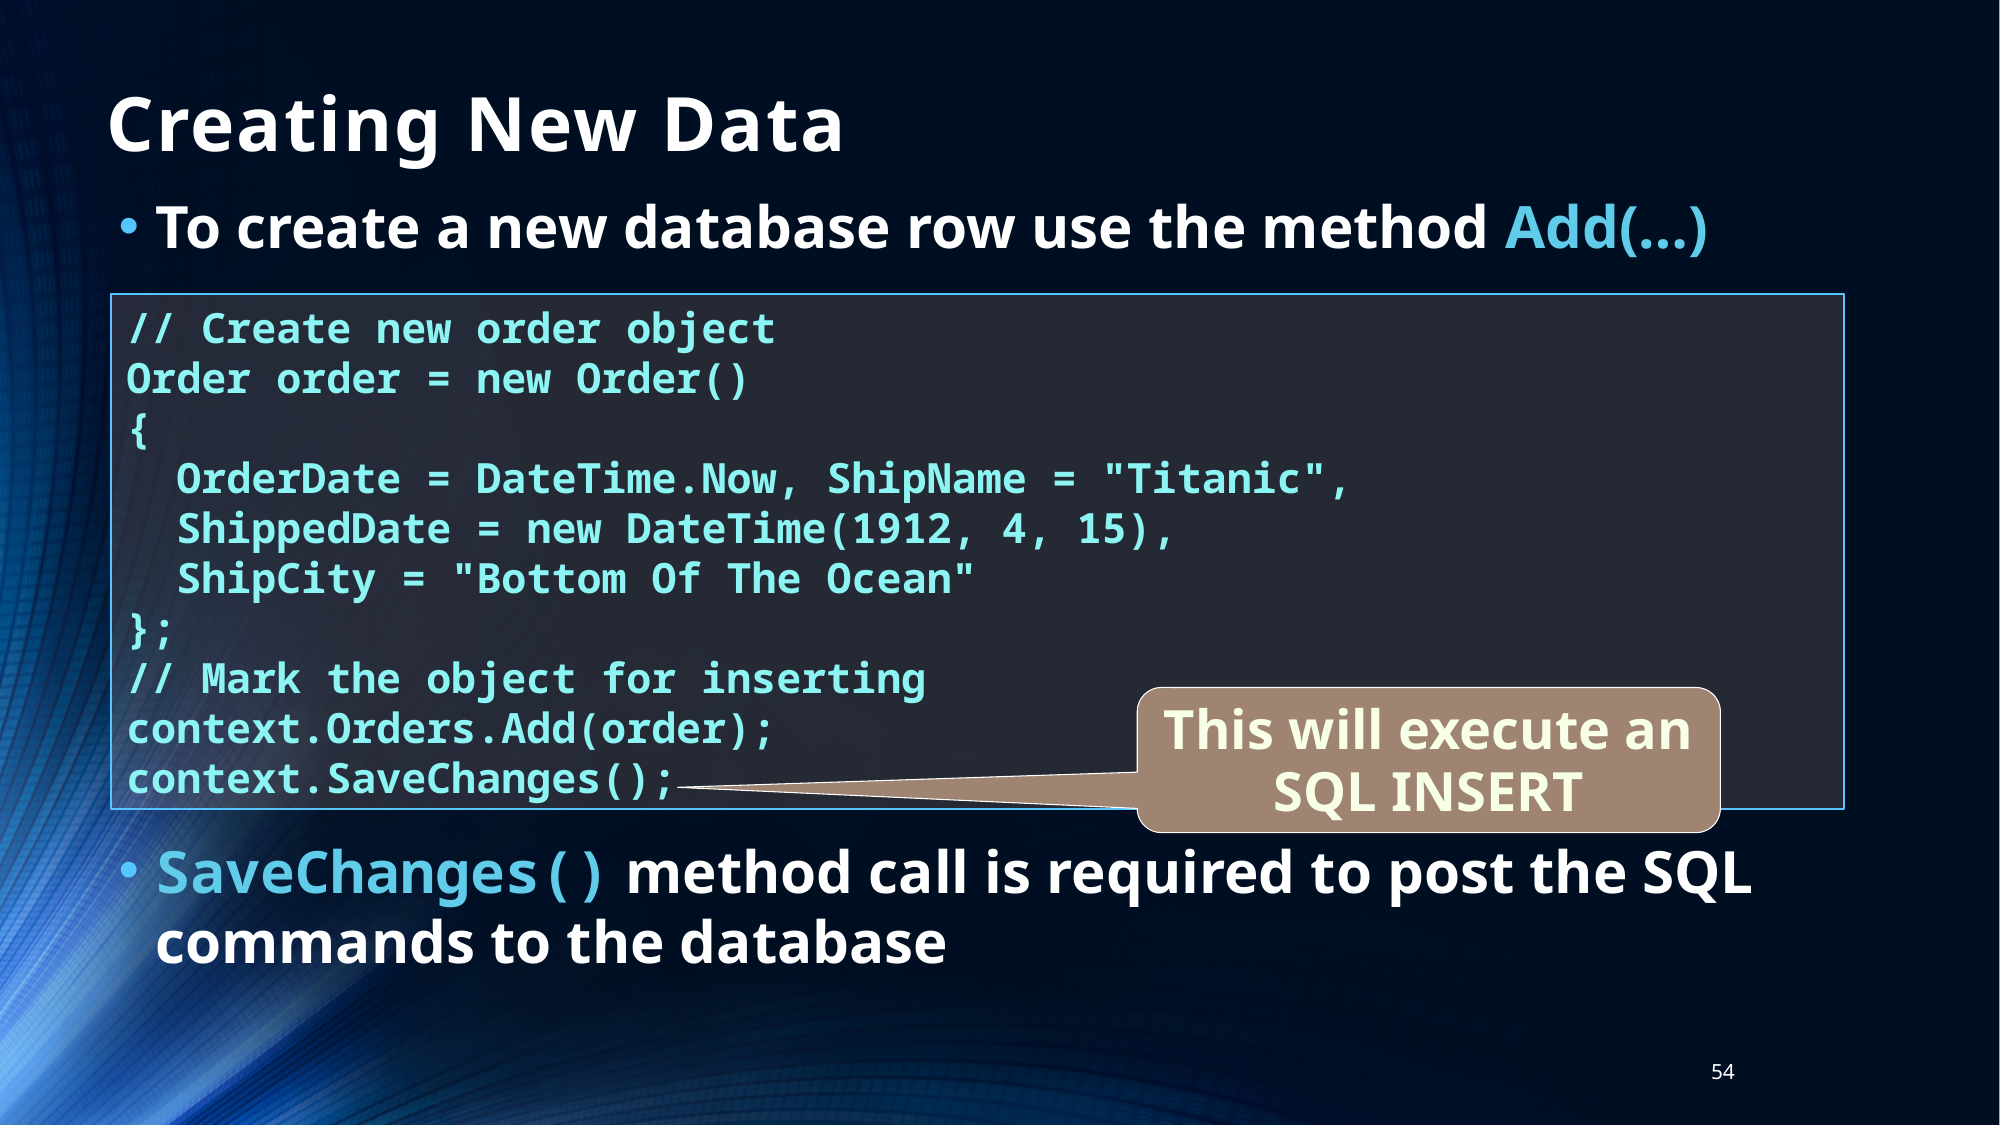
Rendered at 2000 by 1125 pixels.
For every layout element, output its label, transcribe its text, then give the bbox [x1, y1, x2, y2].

list To create a new database row use the method Add(…) SaveChanges() method call is required to post the SQL commands to the database [103, 182, 2000, 358]
title Creating New Data [91, 0, 1592, 175]
slide_number 54 [1612, 1050, 1750, 1096]
text_box // Create new order object Order order = new Order() { OrderDate = DateTime.Now, ShipName = "Titanic", ShippedDate = new DateTime(1912, 4, 15), ShipCity = "Bottom Of The Ocean" }; // Mark the object for inserting context.Orders.Add(order); context.SaveChanges(); [111, 294, 1845, 810]
picture [0, 0, 2000, 1125]
text_box This will execute an SQL INSERT [677, 687, 1721, 833]
